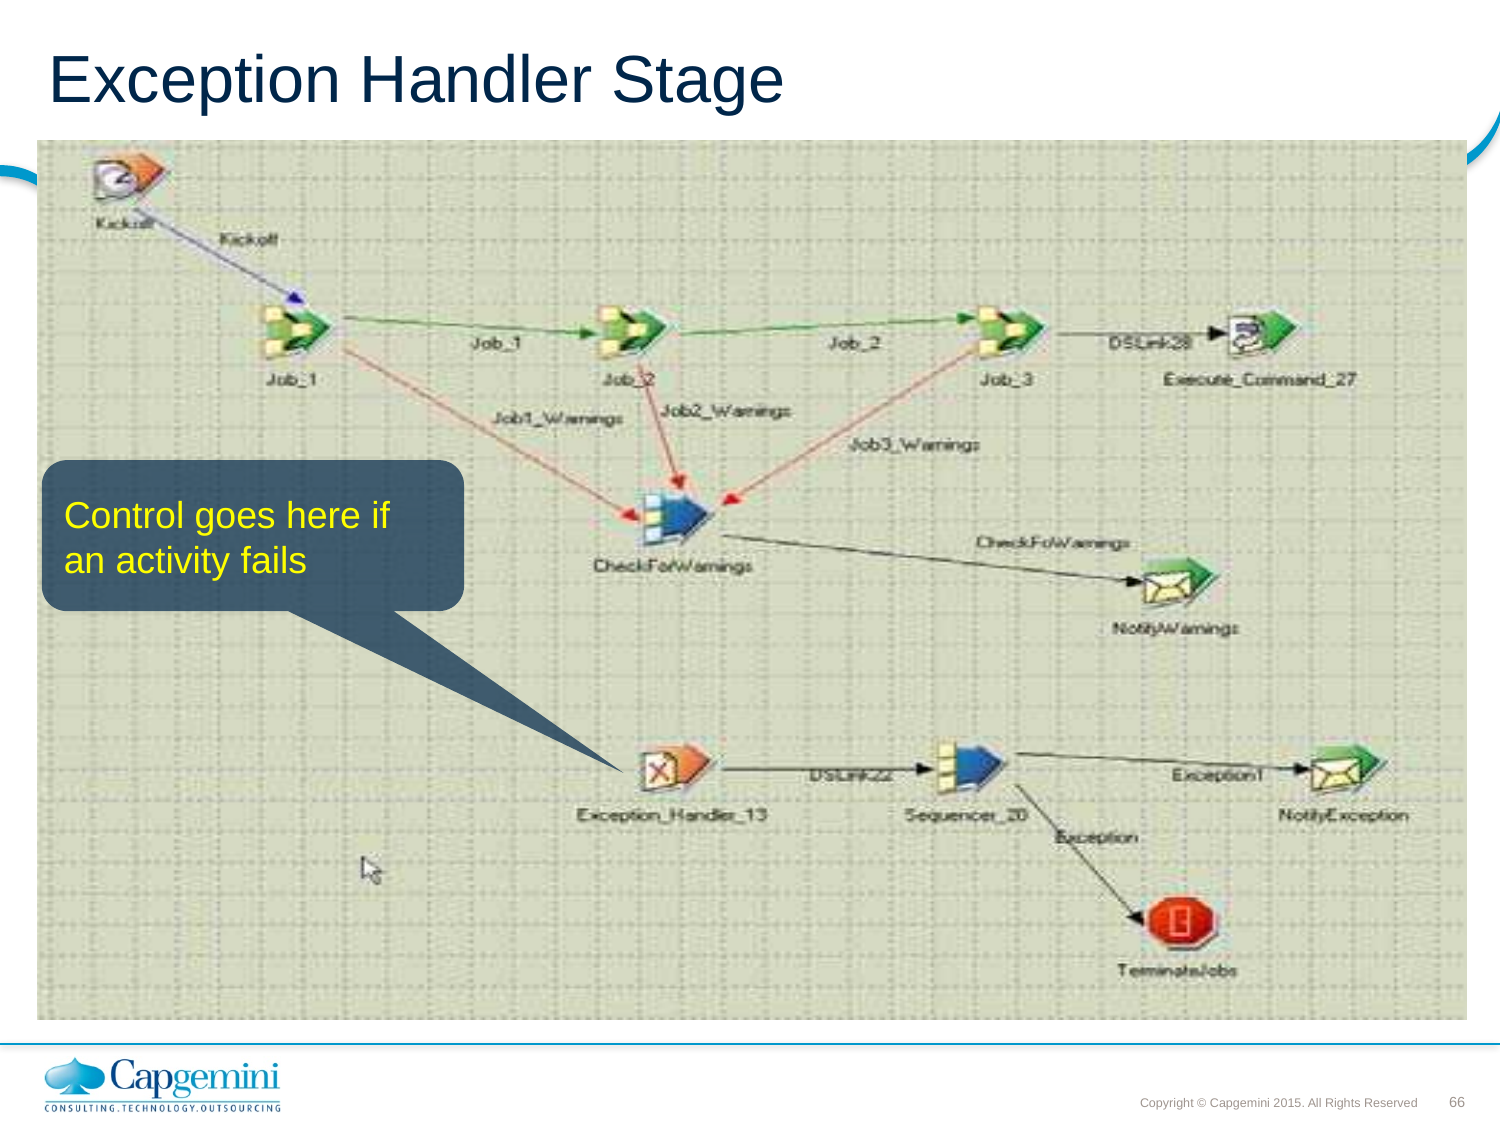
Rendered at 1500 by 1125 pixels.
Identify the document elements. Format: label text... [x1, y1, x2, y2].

picture [36, 140, 1468, 1021]
title Exception Handler Stage [0, 0, 1500, 165]
picture [44, 1056, 281, 1113]
